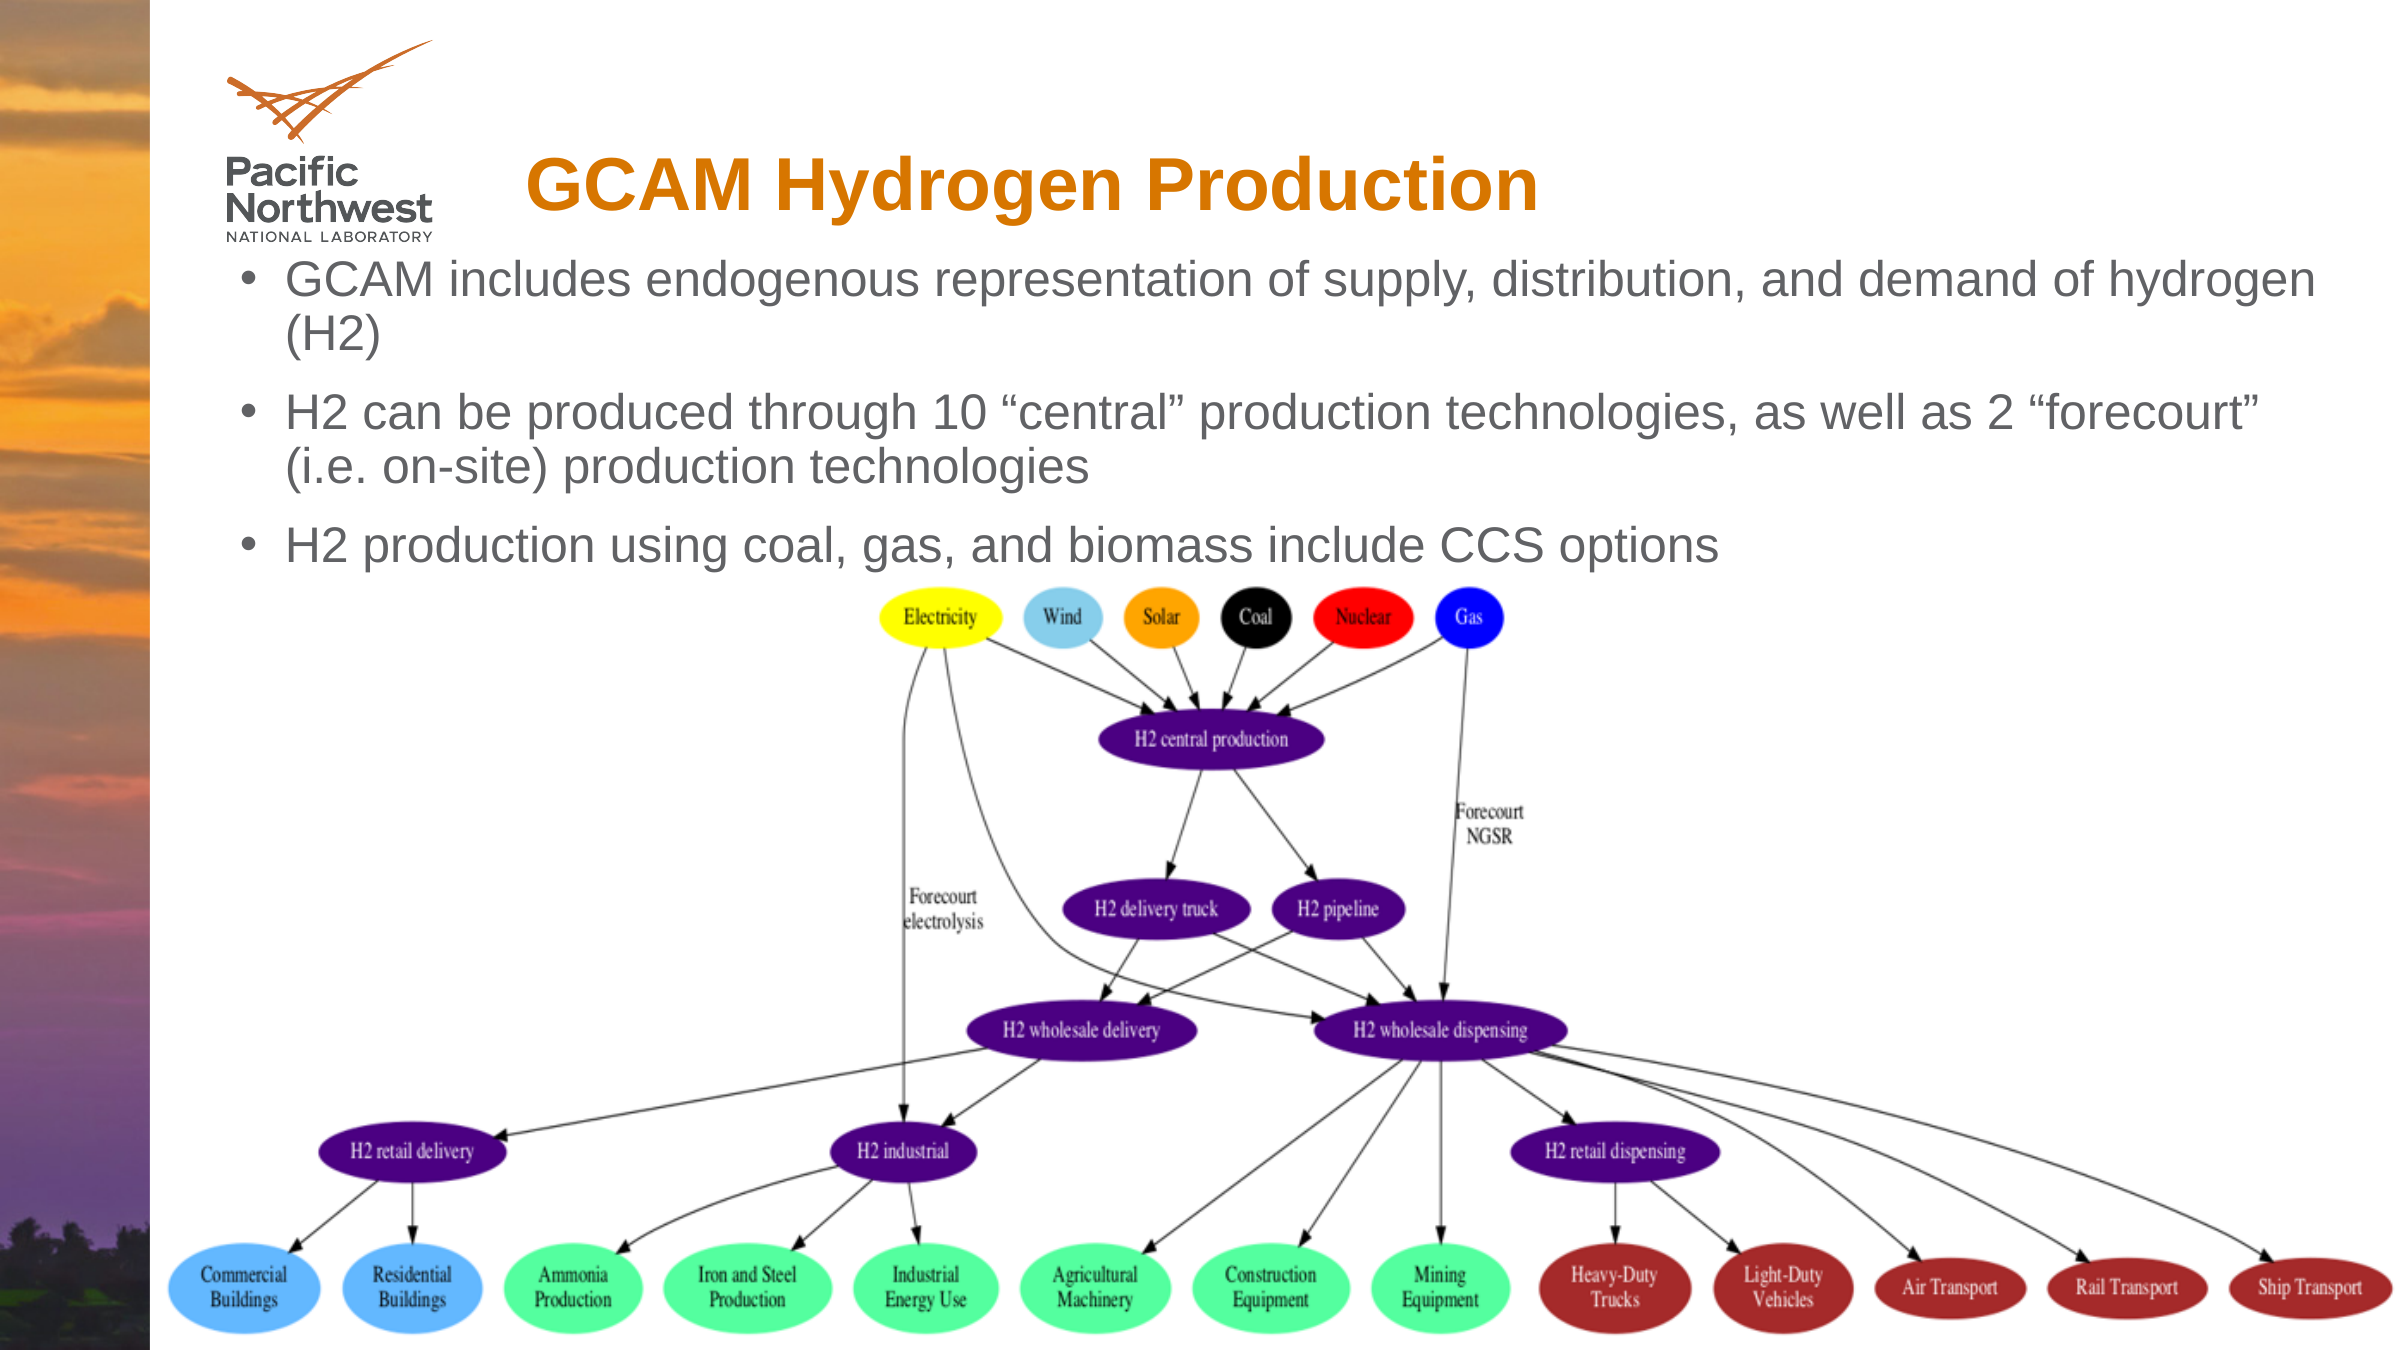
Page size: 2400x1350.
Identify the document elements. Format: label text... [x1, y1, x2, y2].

picture [225, 38, 435, 244]
picture [0, 0, 149, 1350]
picture [164, 580, 2400, 1349]
list GCAM includes endogenous representation of supply, distribution, and demand of hydrogen (H2) H2 can be produced through 10 “central” production technologies, as well as 2 “forecourt” (i.e. on-site) production technologies H2 production using coal, gas, and biomass include CCS options [225, 246, 2370, 580]
title GCAM Hydrogen Production [525, 44, 2325, 234]
